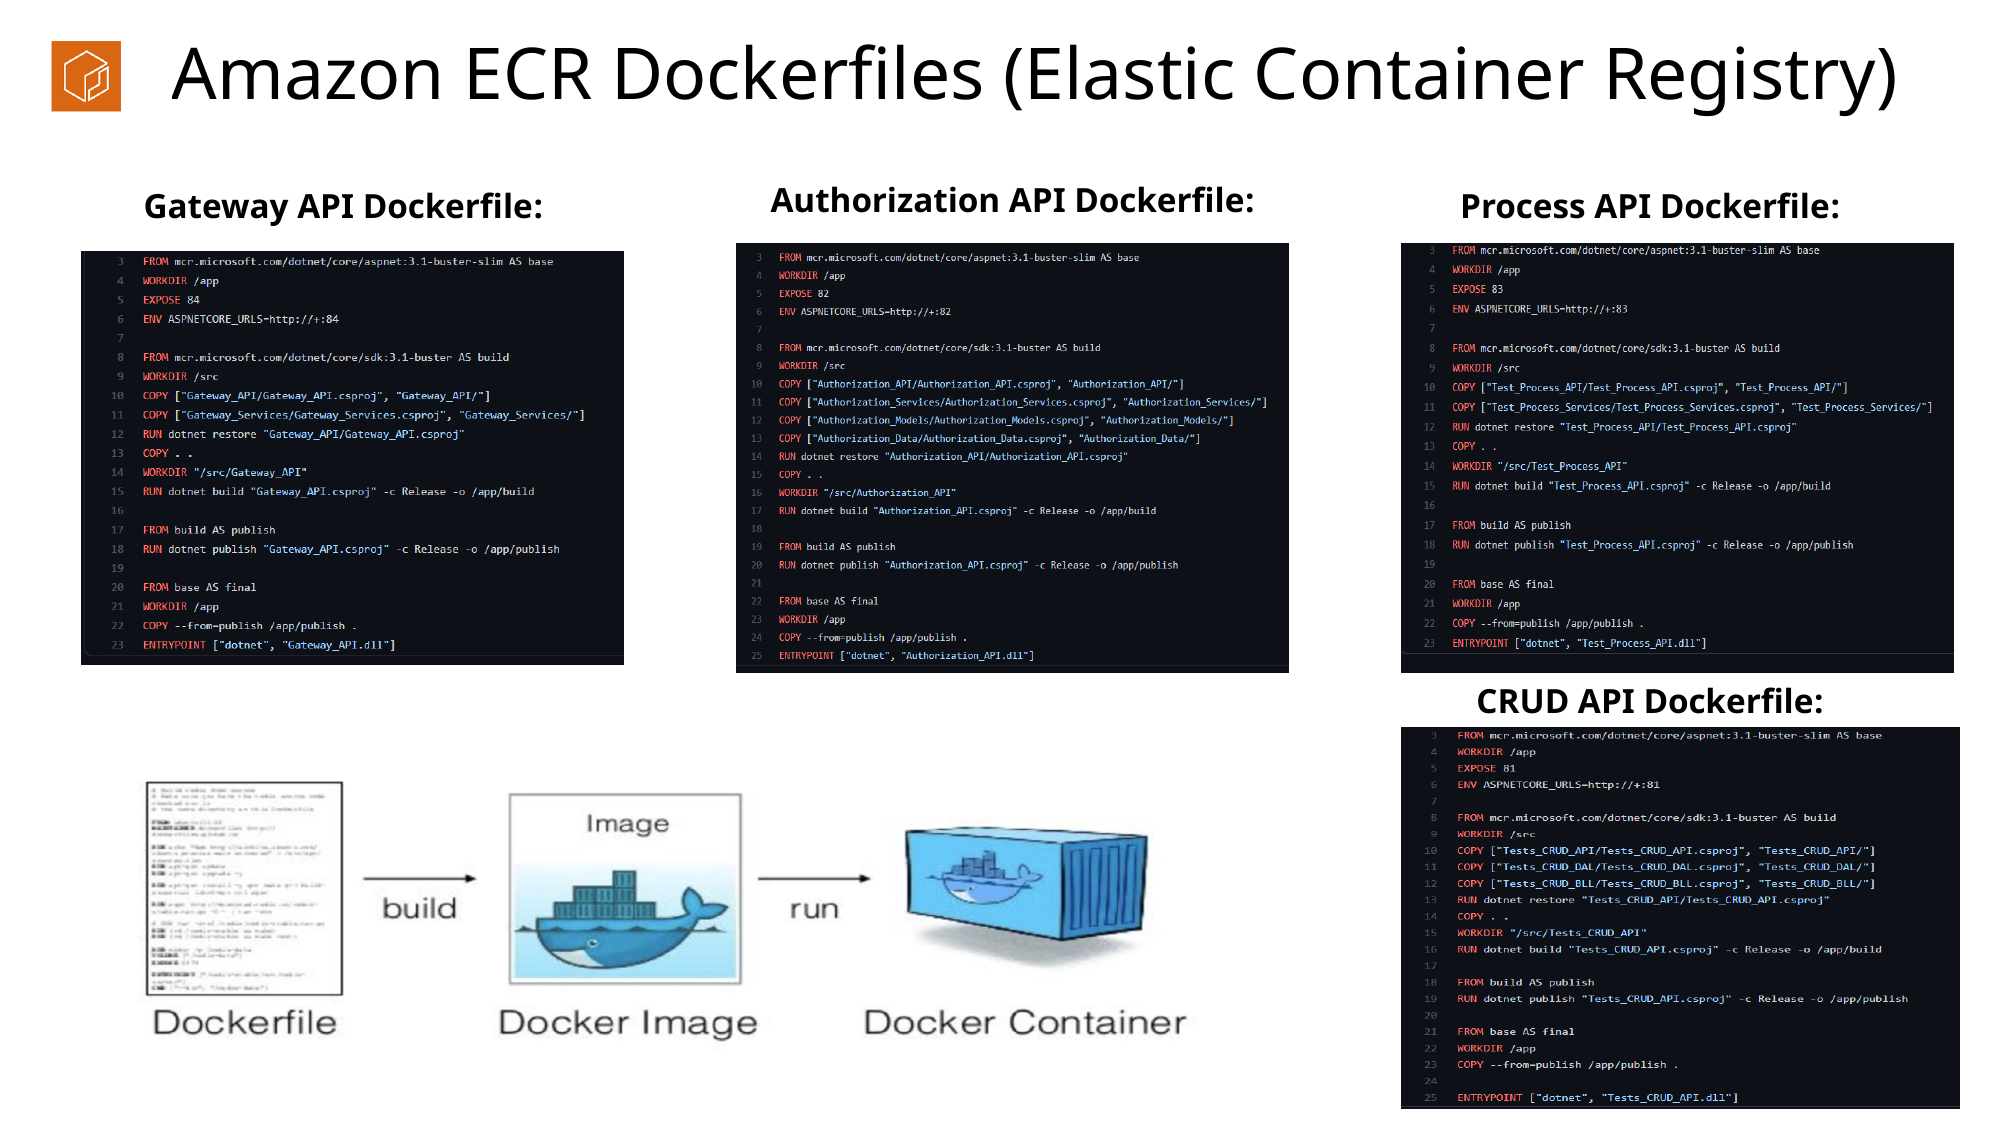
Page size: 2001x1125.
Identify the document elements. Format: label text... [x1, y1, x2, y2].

text_box CRUD API Dockerfile: [1288, 664, 2000, 728]
picture [1401, 727, 1960, 1109]
picture [736, 243, 1289, 673]
text_box Authorization API Dockerfile: [651, 163, 1375, 227]
picture [81, 251, 624, 665]
text_box Gateway API Dockerfile: [0, 169, 705, 233]
picture [0, 24, 172, 128]
picture [106, 740, 1219, 1065]
title Amazon ECR Dockerfiles (Elastic Container Registry) [156, 7, 2000, 145]
picture [1401, 243, 1954, 673]
text_box Process API Dockerfile: [1288, 169, 2000, 233]
